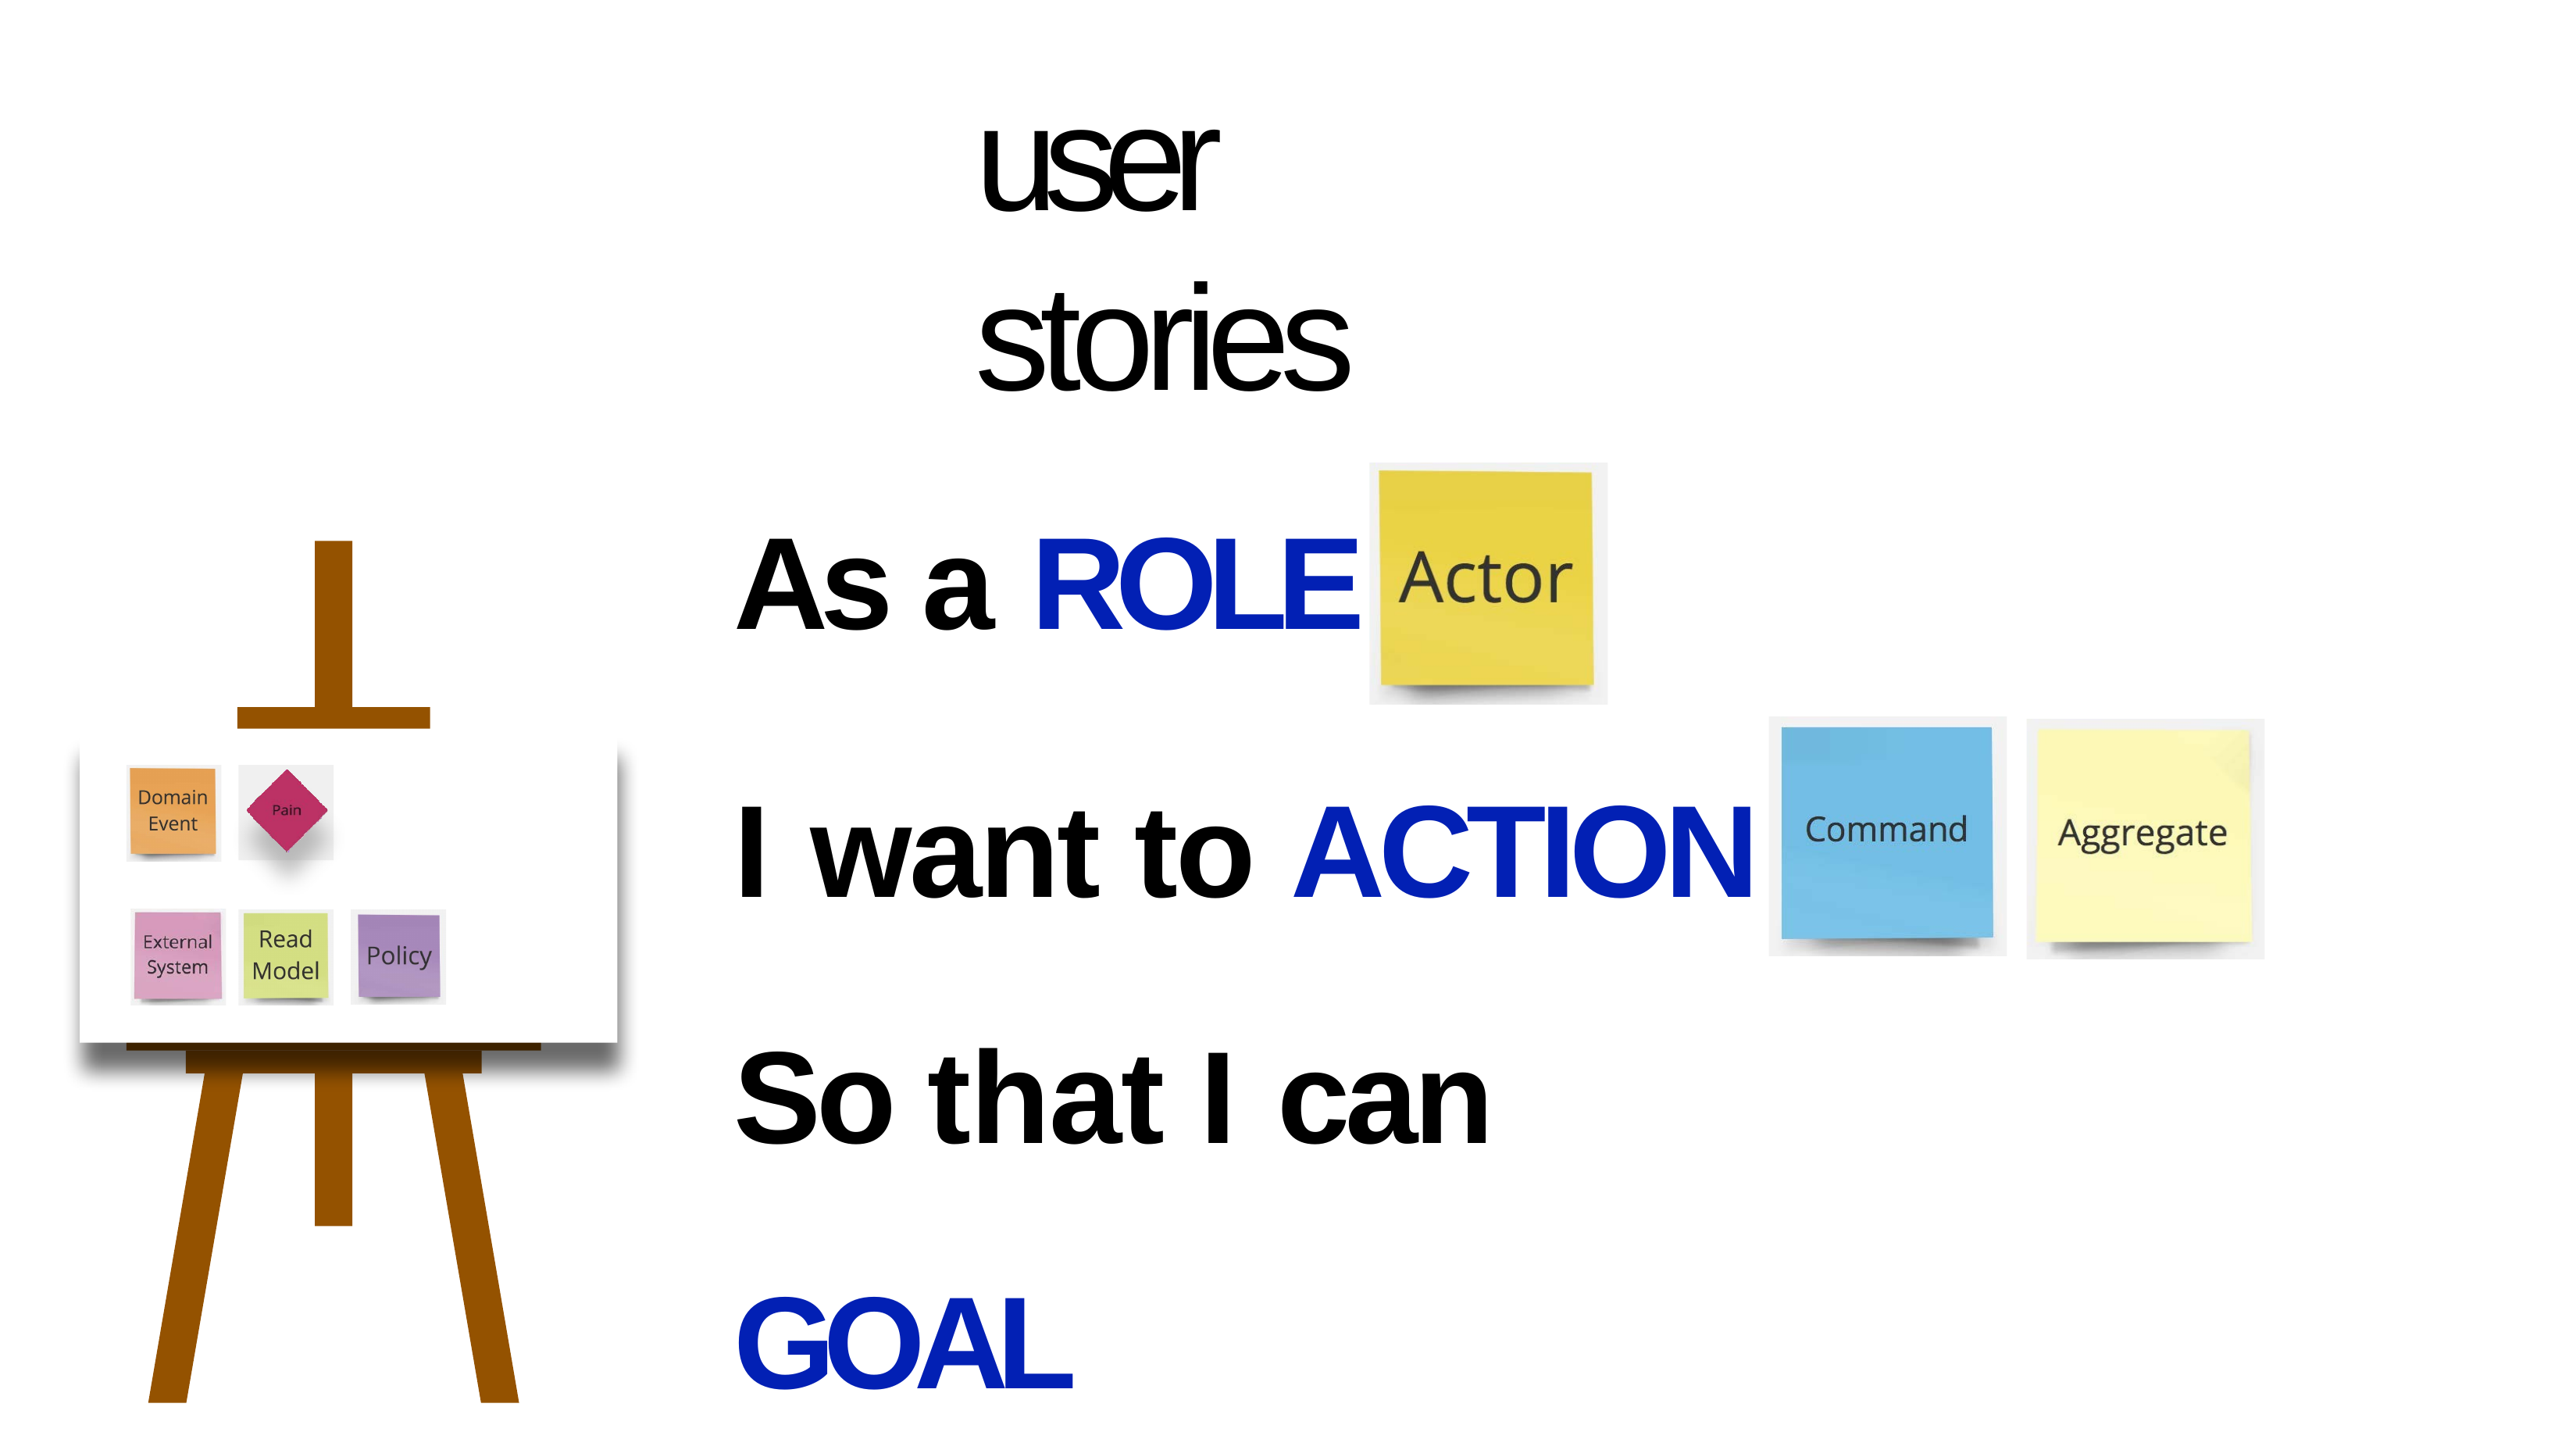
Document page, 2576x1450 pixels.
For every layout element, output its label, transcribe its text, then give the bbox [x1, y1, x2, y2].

text_box [244, 767, 328, 852]
text_box [80, 728, 618, 1043]
text_box [315, 1092, 353, 1227]
text_box [148, 1092, 240, 1403]
title user stories [973, 59, 1602, 408]
text_box [351, 909, 447, 1005]
text_box [2026, 719, 2265, 959]
text_box As a ROLE I want to ACTION So that I can GOAL [732, 408, 1844, 1416]
text_box [1369, 462, 1608, 705]
text_box [237, 541, 430, 728]
text_box [238, 909, 334, 1005]
text_box [130, 909, 227, 1005]
text_box [427, 1092, 519, 1403]
text_box [62, 737, 641, 1092]
text_box [1768, 716, 2007, 957]
text_box [126, 765, 222, 862]
text_box [228, 776, 351, 902]
text_box [238, 765, 334, 776]
